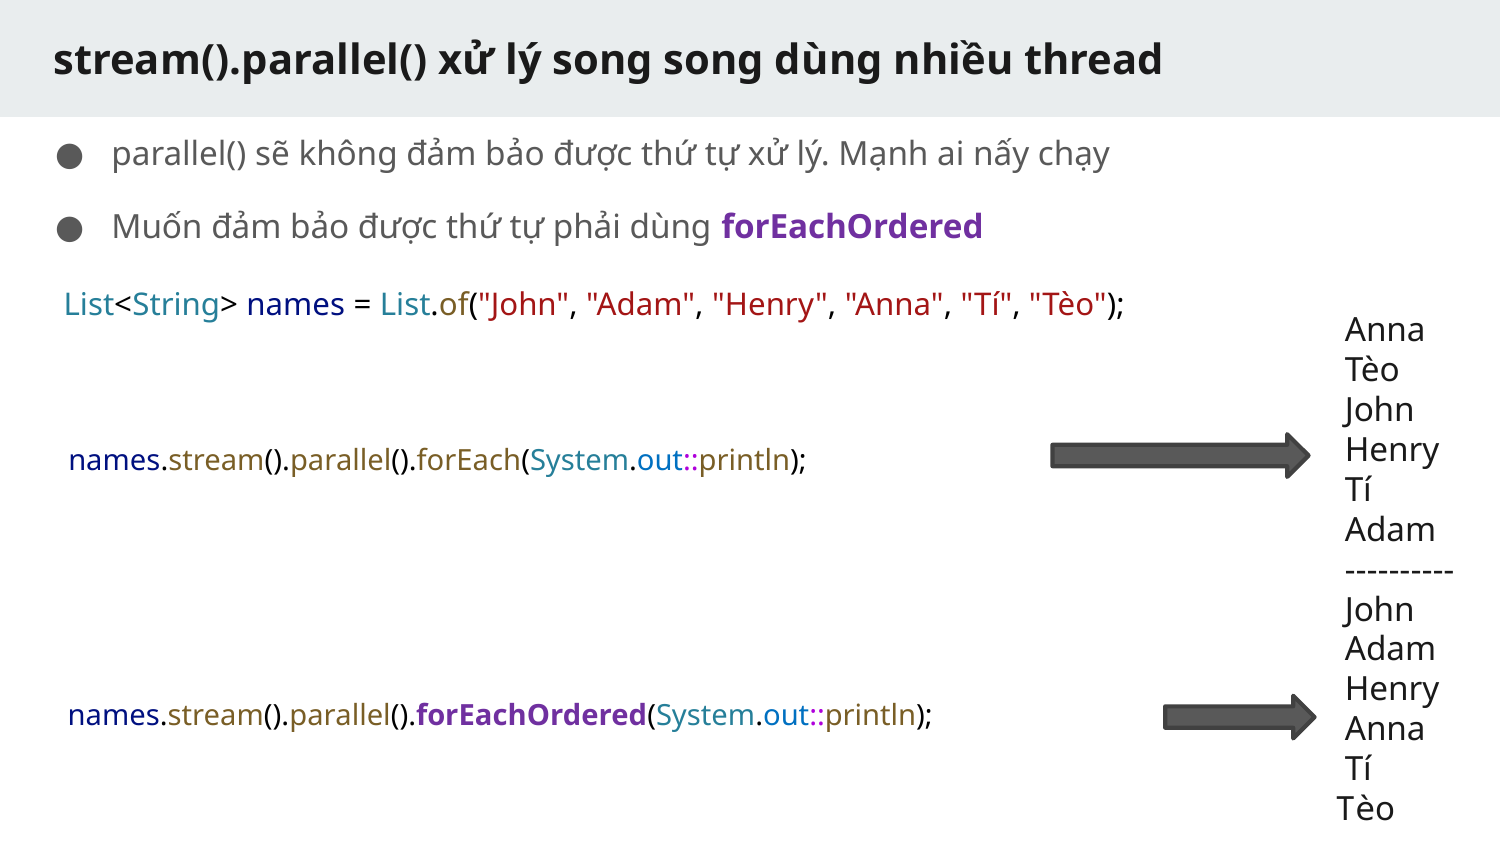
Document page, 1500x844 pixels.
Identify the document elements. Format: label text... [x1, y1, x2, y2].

text_box names.stream().parallel().forEach(System.out::println); [53, 433, 1071, 484]
text_box names.stream().parallel().forEachOrdered(System.out::println); [53, 688, 1207, 739]
text_box [1050, 432, 1311, 479]
title stream().parallel() xử lý song song dùng nhiều thread [38, 17, 1467, 106]
text_box Anna Tèo John Henry Tí Adam ---------- John Adam Henry Anna Tí Tèo [1320, 329, 1470, 844]
list parallel() sẽ không đảm bảo được thứ tự xử lý. Mạnh ai nấy chạy Muốn đảm bảo được thứ tự phải dùng forEachOrdered [21, 109, 1469, 257]
text_box [1163, 693, 1317, 741]
text_box List<String> names = List.of("John", "Adam", "Henry", "Anna", "Tí", "Tèo"); [48, 276, 1500, 329]
